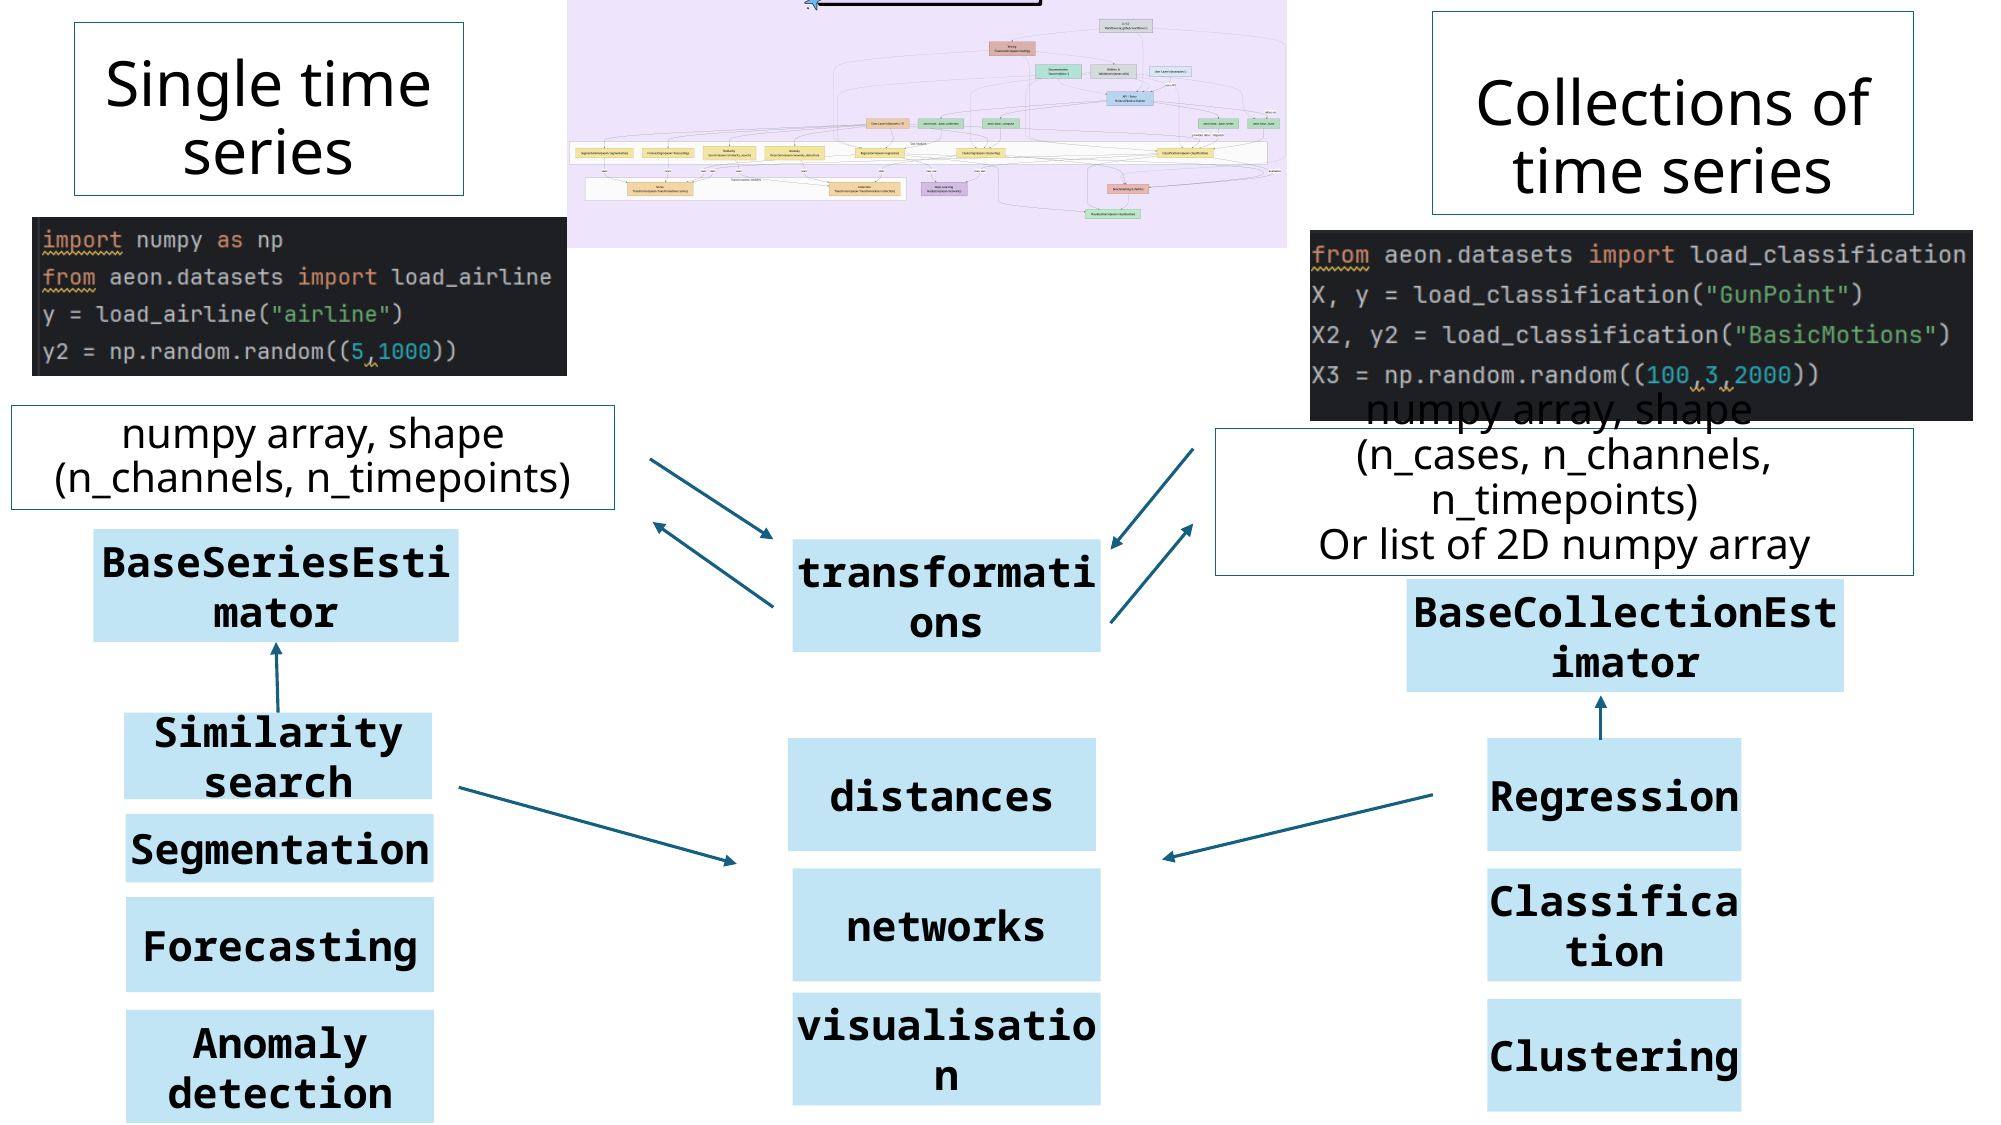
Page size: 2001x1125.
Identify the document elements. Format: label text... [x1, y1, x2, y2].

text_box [275, 641, 279, 714]
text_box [1161, 794, 1434, 861]
text_box numpy array, shape (n_channels, n_timepoints) [11, 405, 615, 510]
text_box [652, 521, 774, 608]
text_box distances [787, 738, 1096, 852]
picture [1309, 229, 1974, 422]
text_box numpy array, shape (n_cases, n_channels, n_timepoints) Or list of 2D numpy array [1215, 428, 1914, 576]
picture [31, 0, 1287, 376]
text_box Anomaly detection [126, 1009, 435, 1123]
text_box Collections of time series [1432, 11, 1914, 215]
text_box Clustering [1487, 998, 1742, 1112]
text_box Single time series [74, 22, 464, 196]
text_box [649, 458, 774, 540]
text_box transformations [792, 539, 1101, 653]
text_box Similarity search [124, 712, 433, 800]
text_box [1109, 448, 1194, 551]
text_box BaseSeriesEstimator [93, 529, 459, 642]
text_box Classification [1487, 868, 1742, 982]
text_box Regression [1487, 738, 1742, 852]
text_box BaseCollectionEstimator [1406, 579, 1844, 693]
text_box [458, 786, 738, 865]
text_box Segmentation [125, 813, 434, 883]
text_box networks [792, 868, 1101, 982]
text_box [1109, 551, 1194, 624]
text_box visualisation [792, 992, 1101, 1106]
text_box Forecasting [126, 897, 435, 993]
